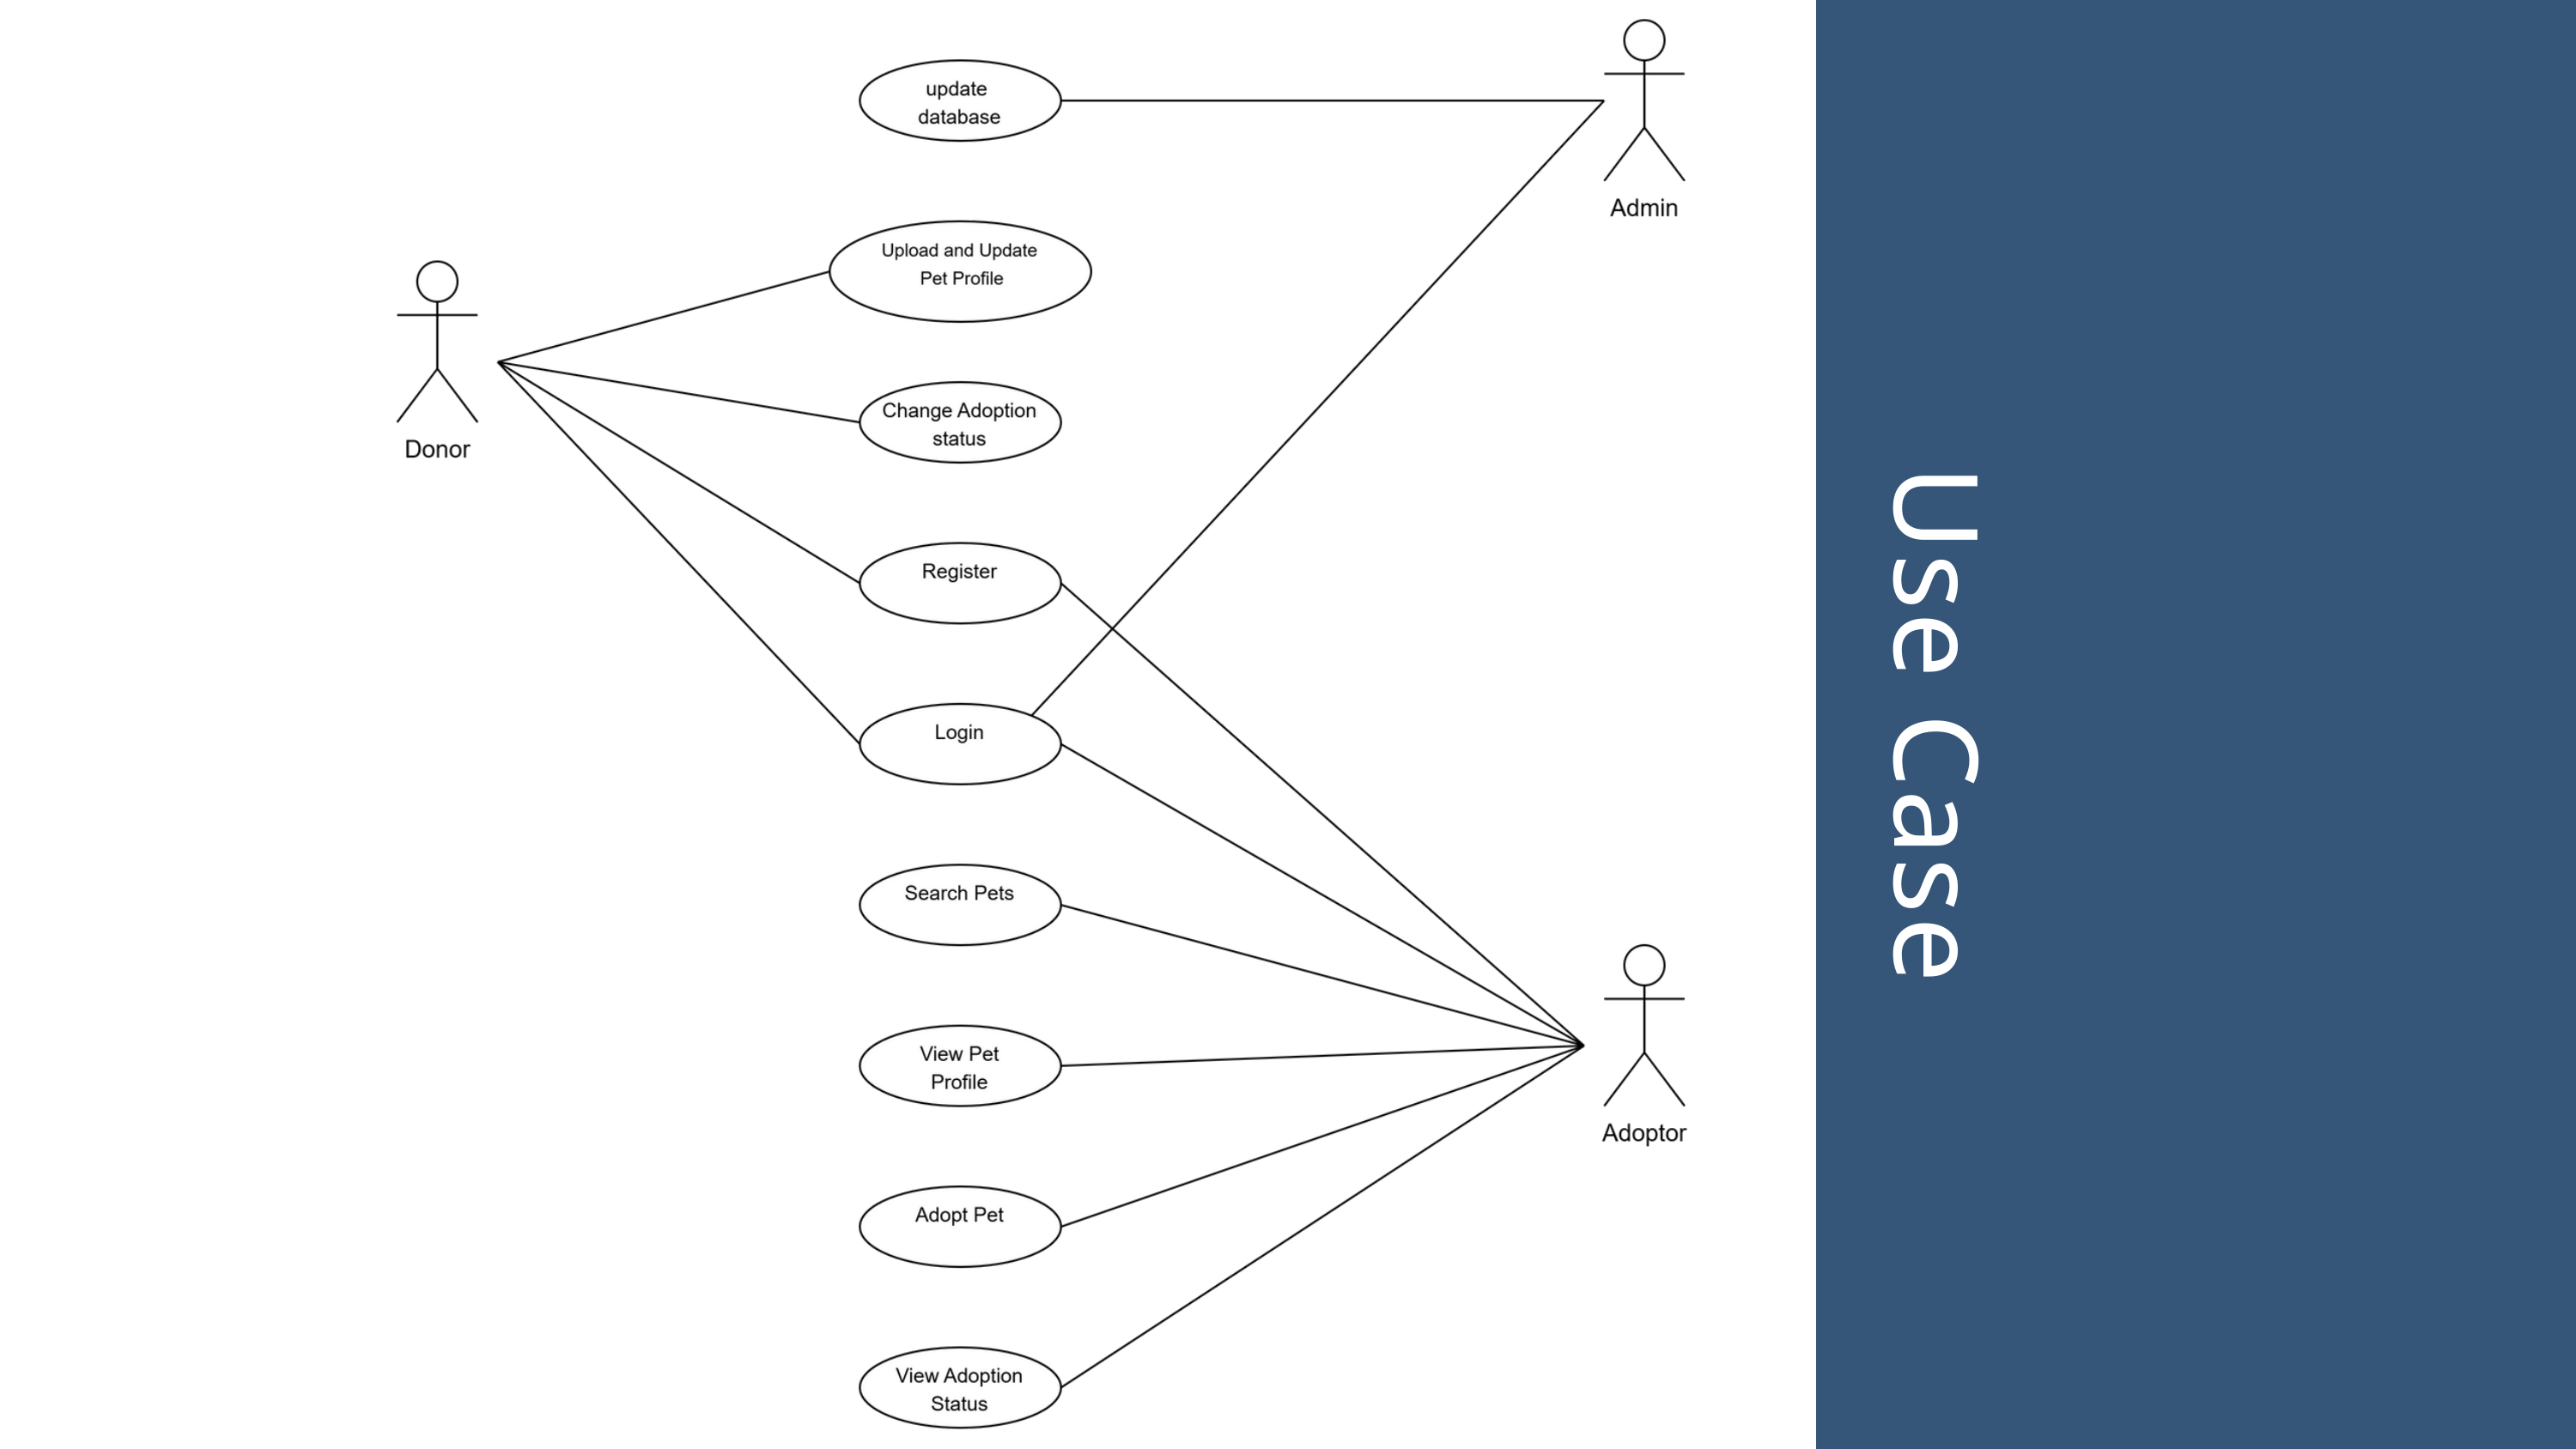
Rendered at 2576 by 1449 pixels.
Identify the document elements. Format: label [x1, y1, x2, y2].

text_box [376, 0, 1708, 1449]
text_box [1815, 0, 2576, 1449]
